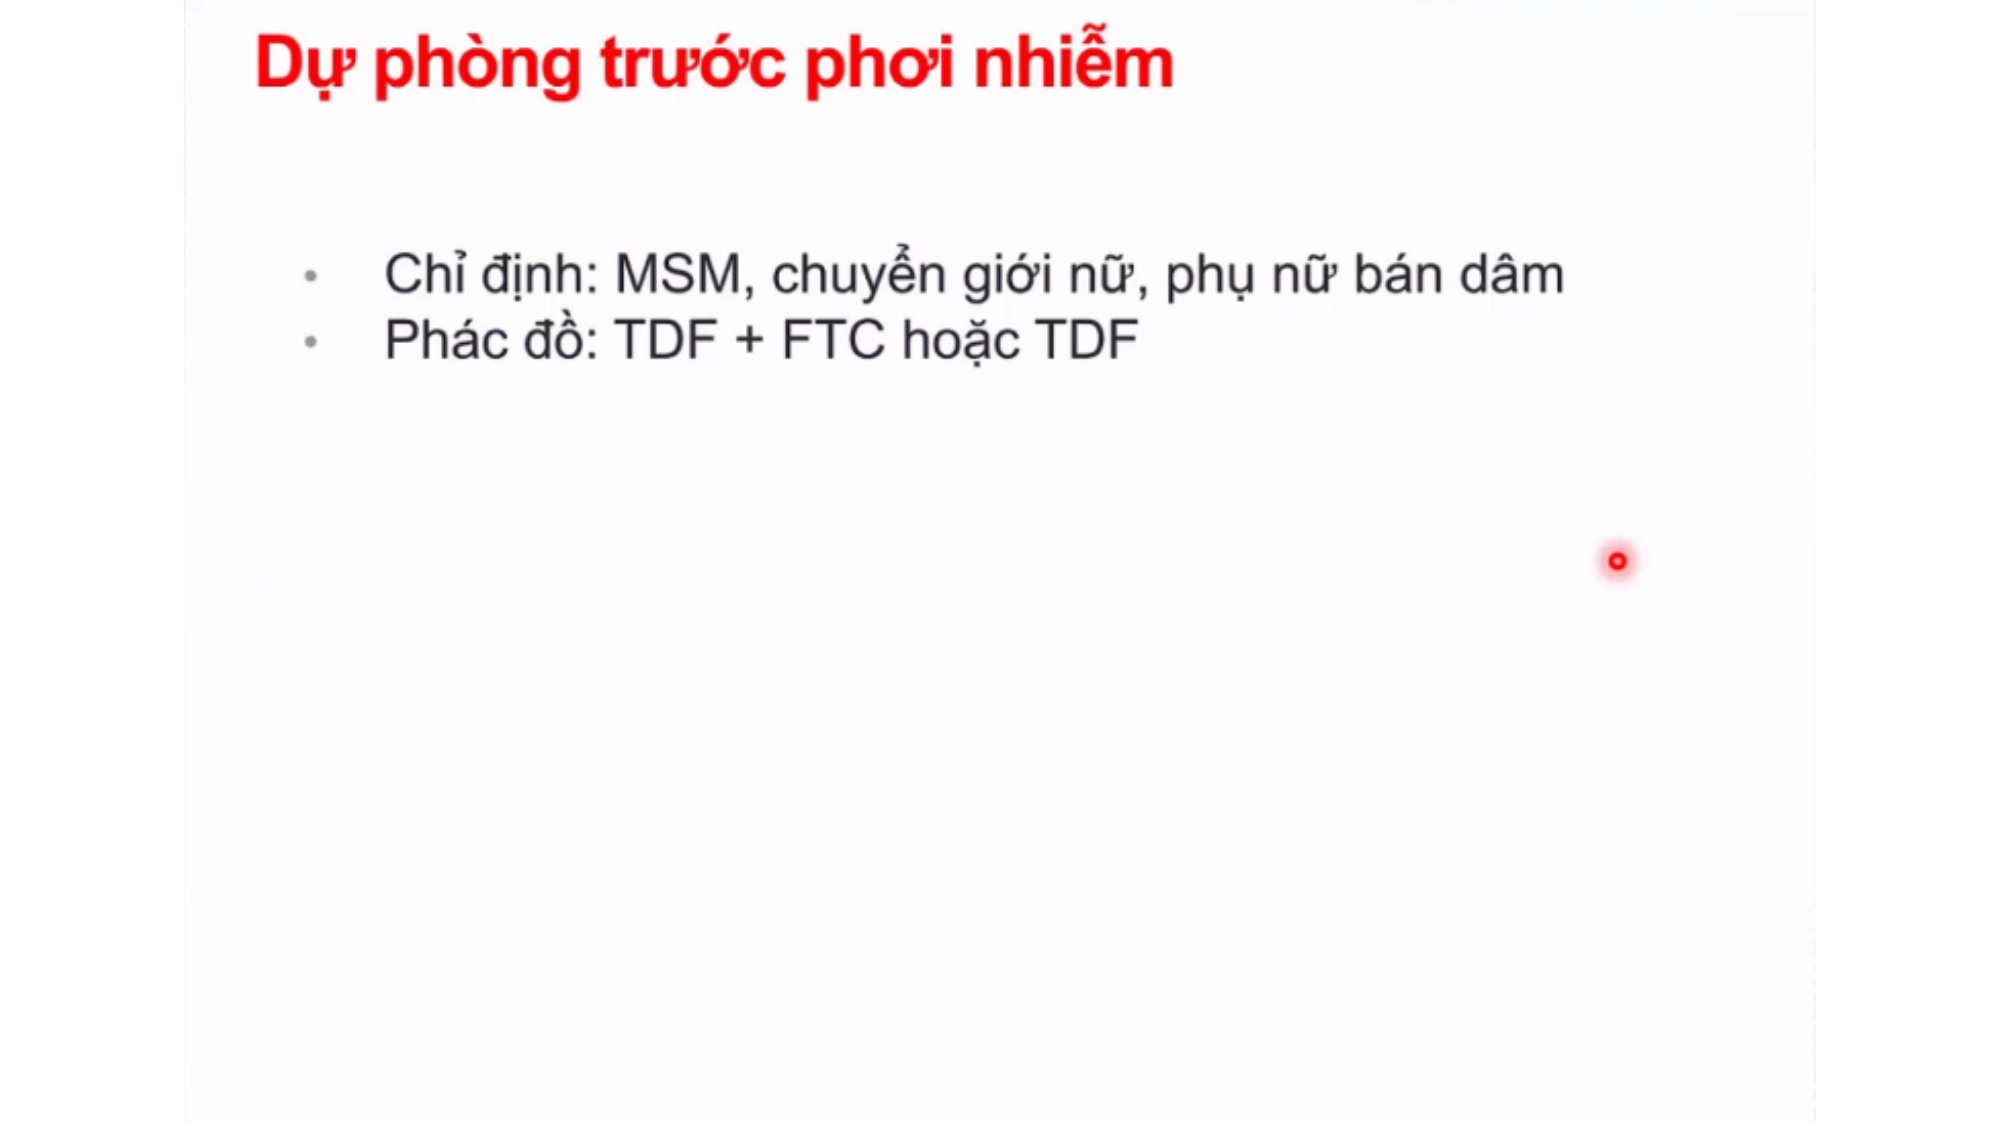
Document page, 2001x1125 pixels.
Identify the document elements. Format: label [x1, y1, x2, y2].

picture [184, 0, 1816, 1125]
